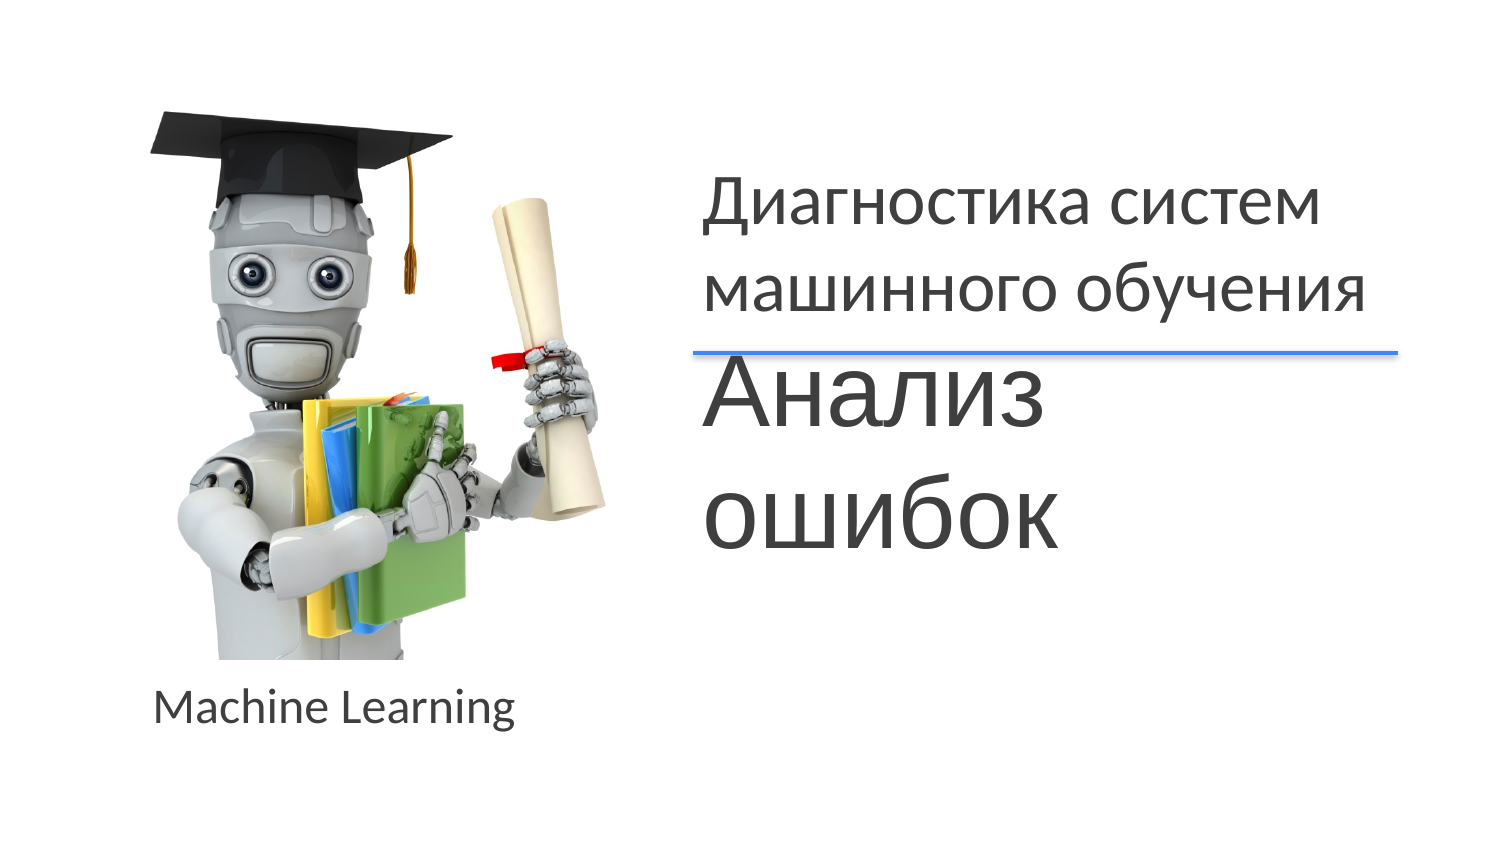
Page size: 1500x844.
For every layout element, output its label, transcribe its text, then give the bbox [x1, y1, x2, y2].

text_box Диагностика систем машинного обучения [687, 121, 1411, 309]
title Анализ ошибок [687, 309, 1411, 585]
text_box Machine Learning [137, 669, 613, 772]
picture [112, 59, 638, 660]
